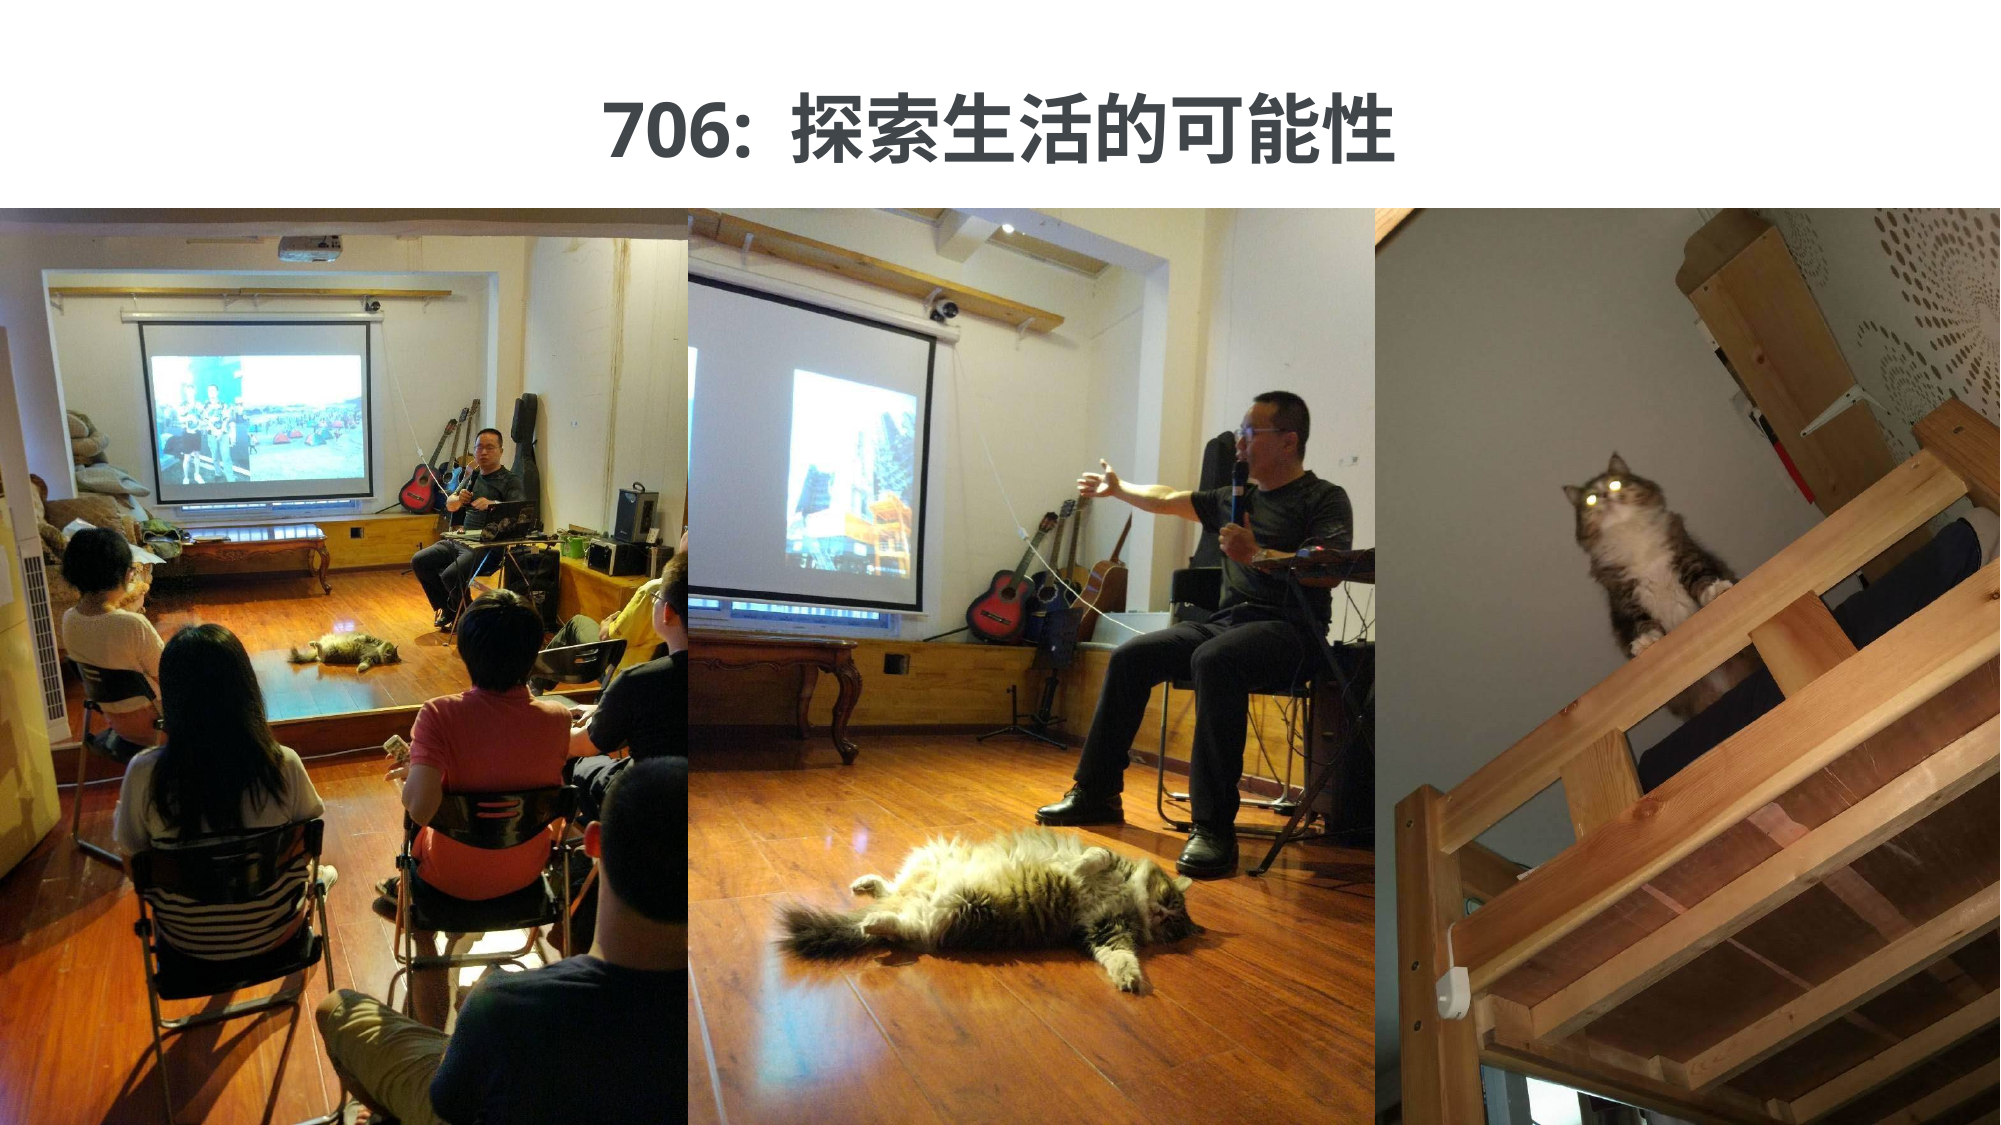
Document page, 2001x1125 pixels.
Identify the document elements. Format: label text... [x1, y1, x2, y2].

text_box 706: 探索生活的可能性 [166, 37, 1834, 182]
picture [0, 208, 2000, 1125]
